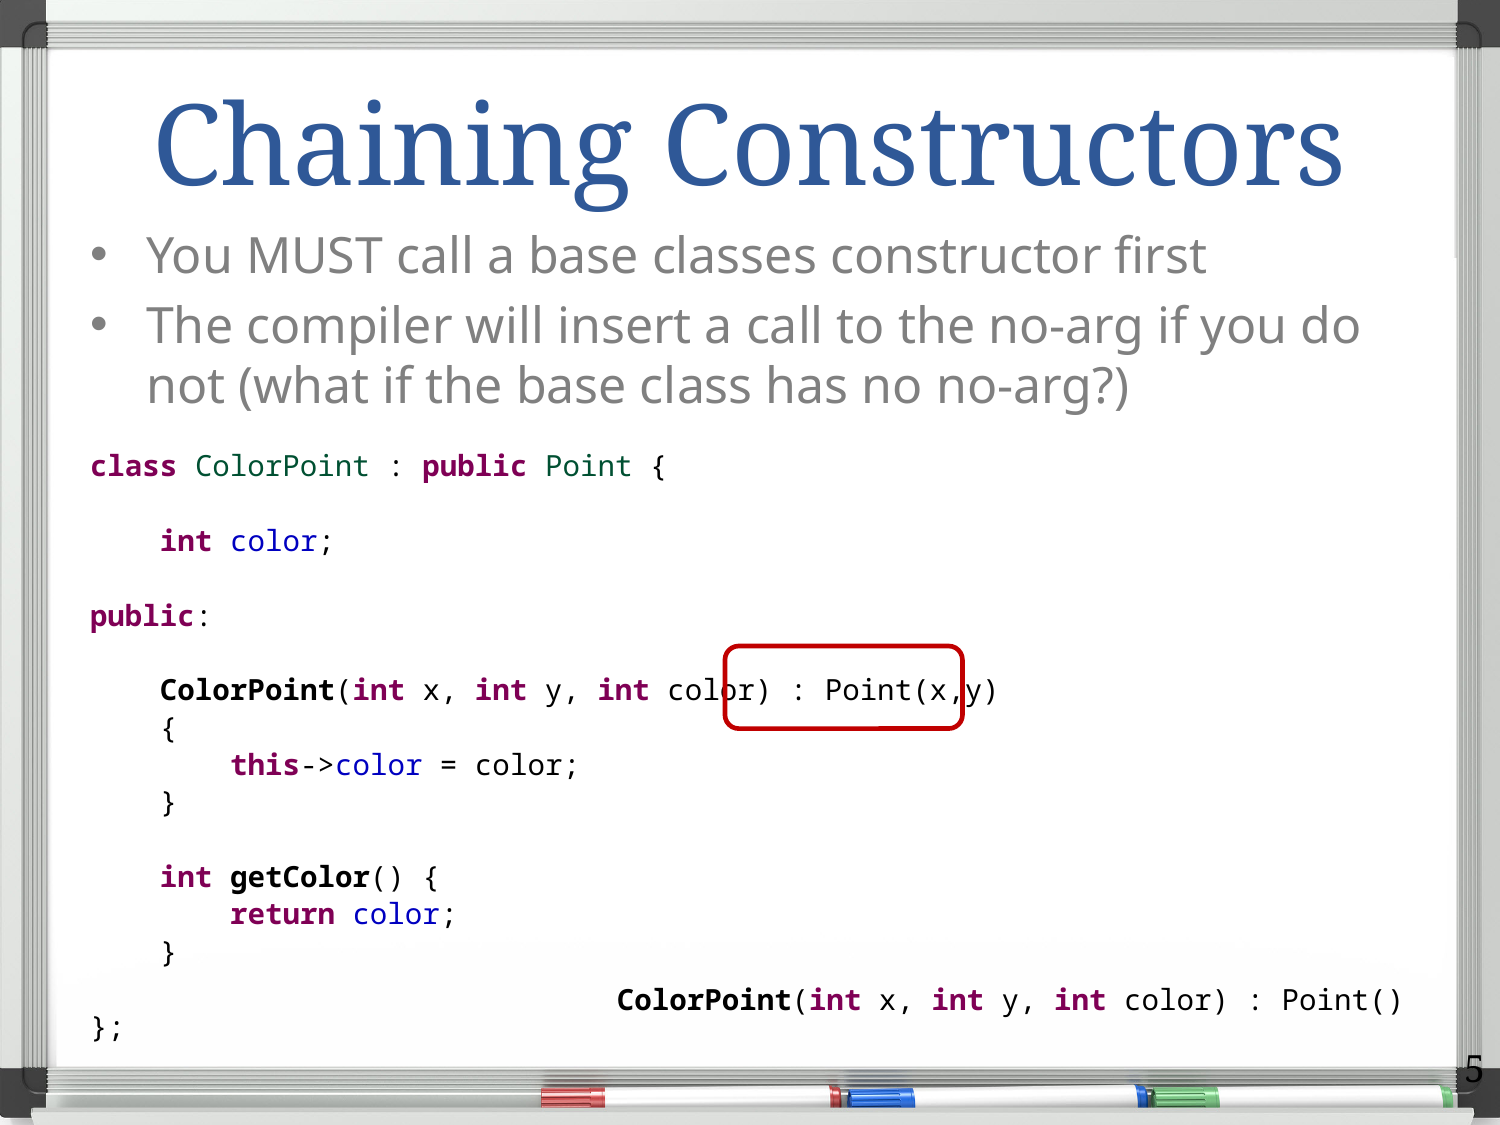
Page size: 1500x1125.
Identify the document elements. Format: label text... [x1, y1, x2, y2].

picture [0, 0, 1500, 1125]
text_box ColorPoint(int x, int y, int color) : Point() [602, 971, 1455, 1104]
list You MUST call a base classes constructor first The compiler will insert a call to the no-arg if you do not (what if the base class has no no-arg?) [75, 215, 1425, 475]
title Chaining Constructors [75, 53, 1425, 215]
text_box class ColorPoint : public Point { int color; public: ColorPoint(int x, int y, int color) : Point(x,y) { this->color = color; } int getColor() { return color; } }; [75, 437, 1063, 1063]
text_box [722, 643, 965, 731]
slide_number 5 [1455, 1037, 1500, 1098]
